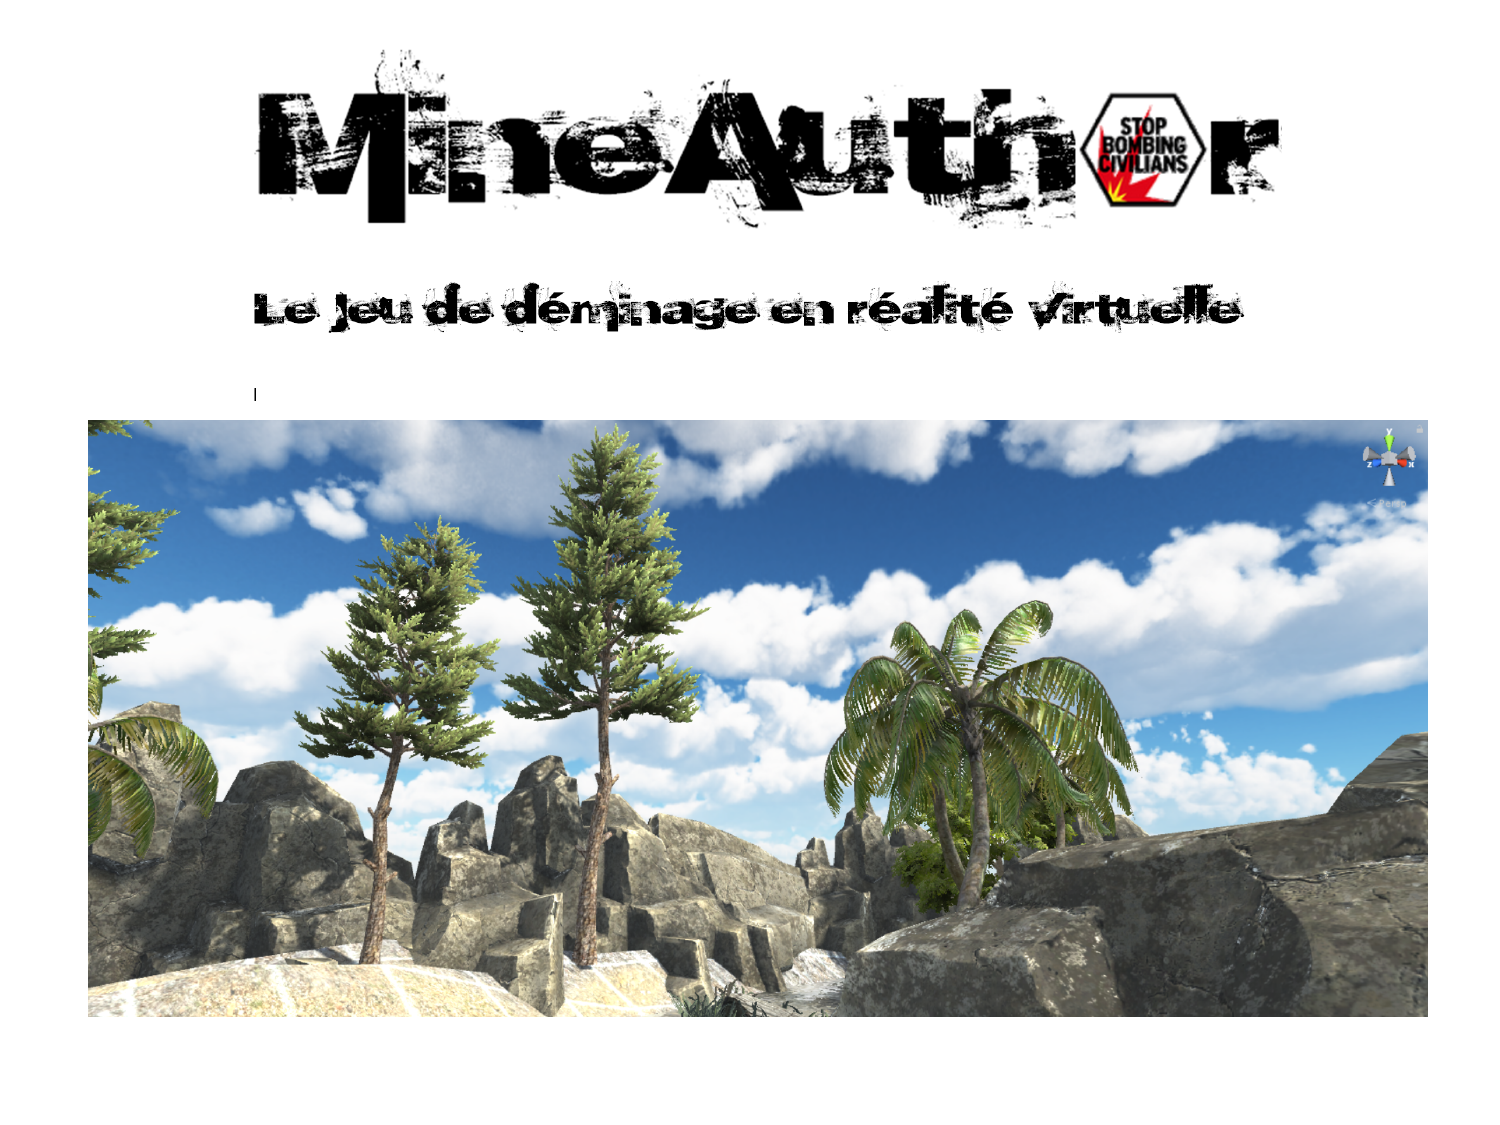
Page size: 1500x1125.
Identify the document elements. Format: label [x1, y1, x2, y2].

picture [229, 42, 1297, 401]
list [88, 420, 1428, 1018]
